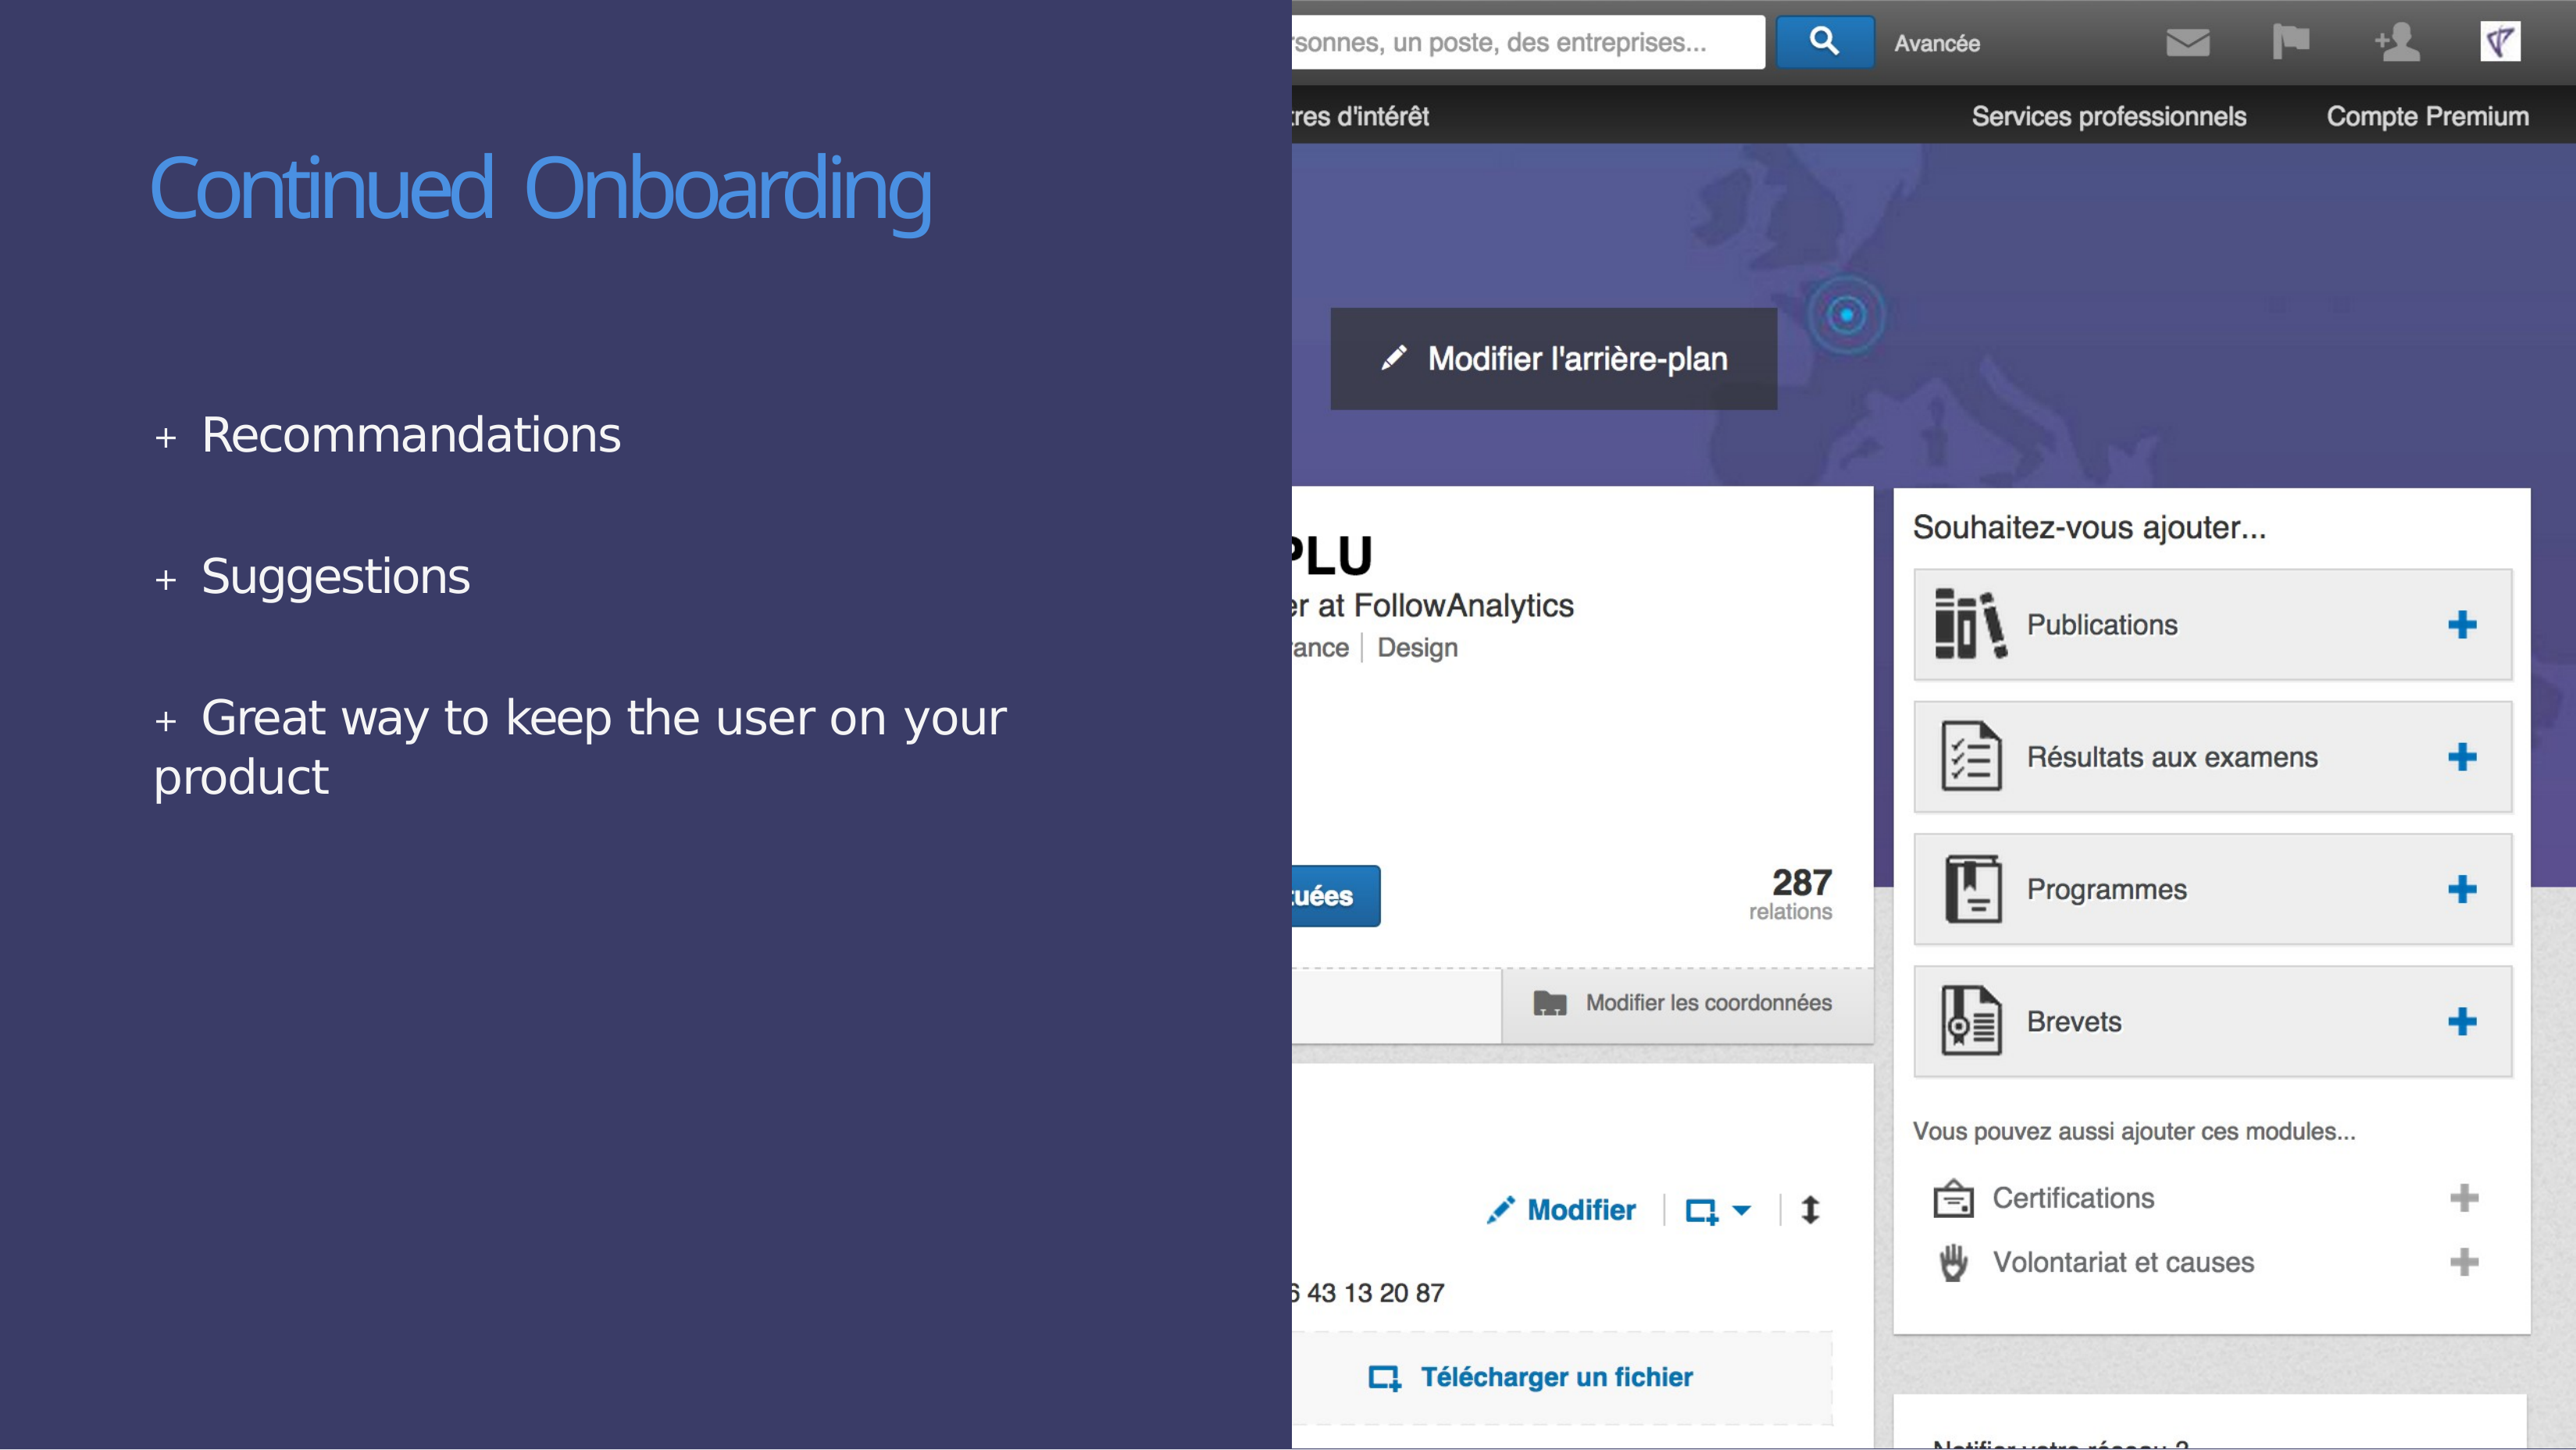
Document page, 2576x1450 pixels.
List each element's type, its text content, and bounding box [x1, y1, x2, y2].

text_box + Recommandations + Suggestions + Great way to keep the user on your product [151, 396, 1182, 804]
title Continued Onboarding [145, 130, 1035, 375]
text_box [1292, 0, 2576, 1448]
